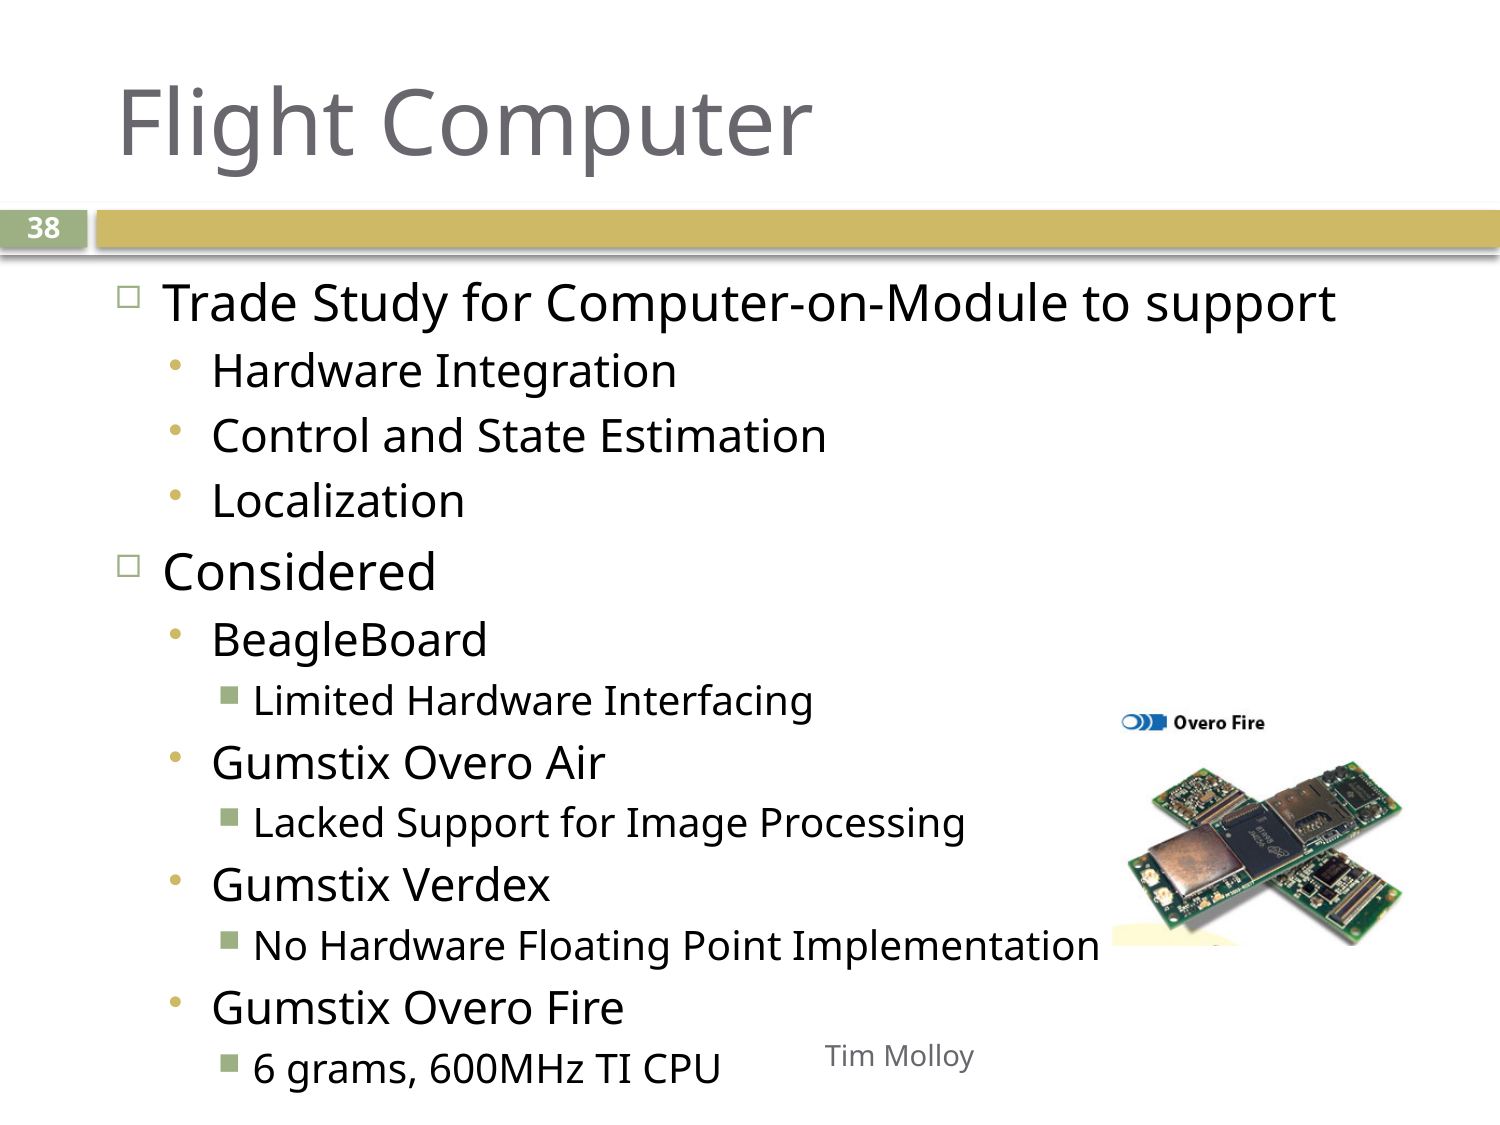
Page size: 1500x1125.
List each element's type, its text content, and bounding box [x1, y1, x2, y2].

list Trade Study for Computer-on-Module to support Hardware Integration Control and State Estimation Localization Considered BeagleBoard Limited Hardware Interfacing Gumstix Overo Air Lacked Support for Image Processing Gumstix Verdex No Hardware Floating Point Implementation Gumstix Overo Fire 6 grams, 600MHz TI CPU [99, 262, 1438, 1100]
picture [1112, 699, 1436, 946]
title Flight Computer [100, 37, 1438, 200]
footer Tim Molloy [99, 1024, 990, 1085]
slide_number 38 [0, 208, 88, 249]
